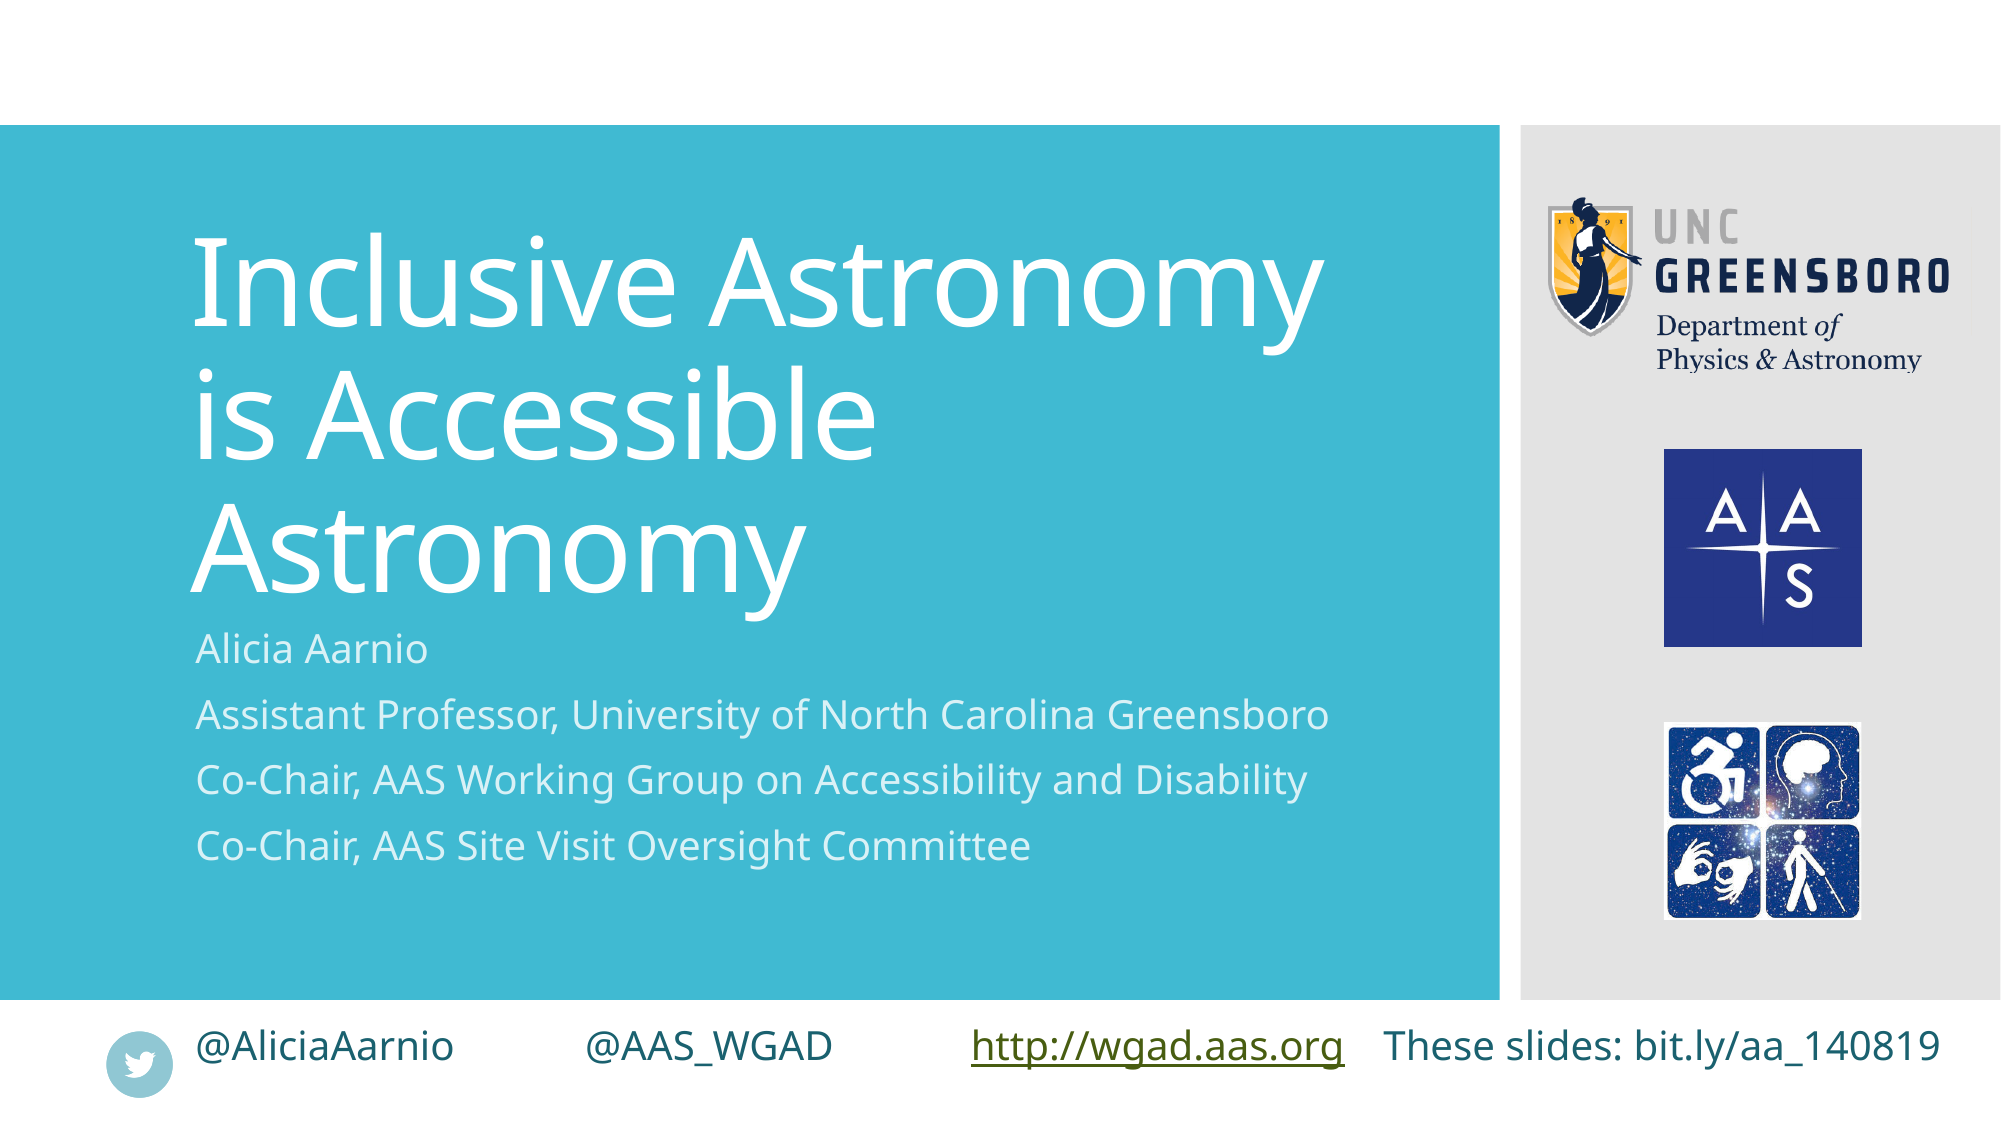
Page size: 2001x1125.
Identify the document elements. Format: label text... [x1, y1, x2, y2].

title Inclusive Astronomy is Accessible Astronomy [175, 213, 1376, 522]
picture [1547, 197, 1972, 374]
picture [1664, 449, 1862, 647]
subtitle Alicia Aarnio Assistant Professor, University of North Carolina Greensboro Co-Chair, AAS Working Group on Accessibility and Disability Co-Chair, AAS Site Visit Oversight Committee @AliciaAarnio @AAS_WGAD http://wgad.aas.org These slides: bit.ly/aa_140819 [180, 621, 1972, 1120]
picture [1663, 722, 1862, 920]
picture [102, 1026, 176, 1101]
